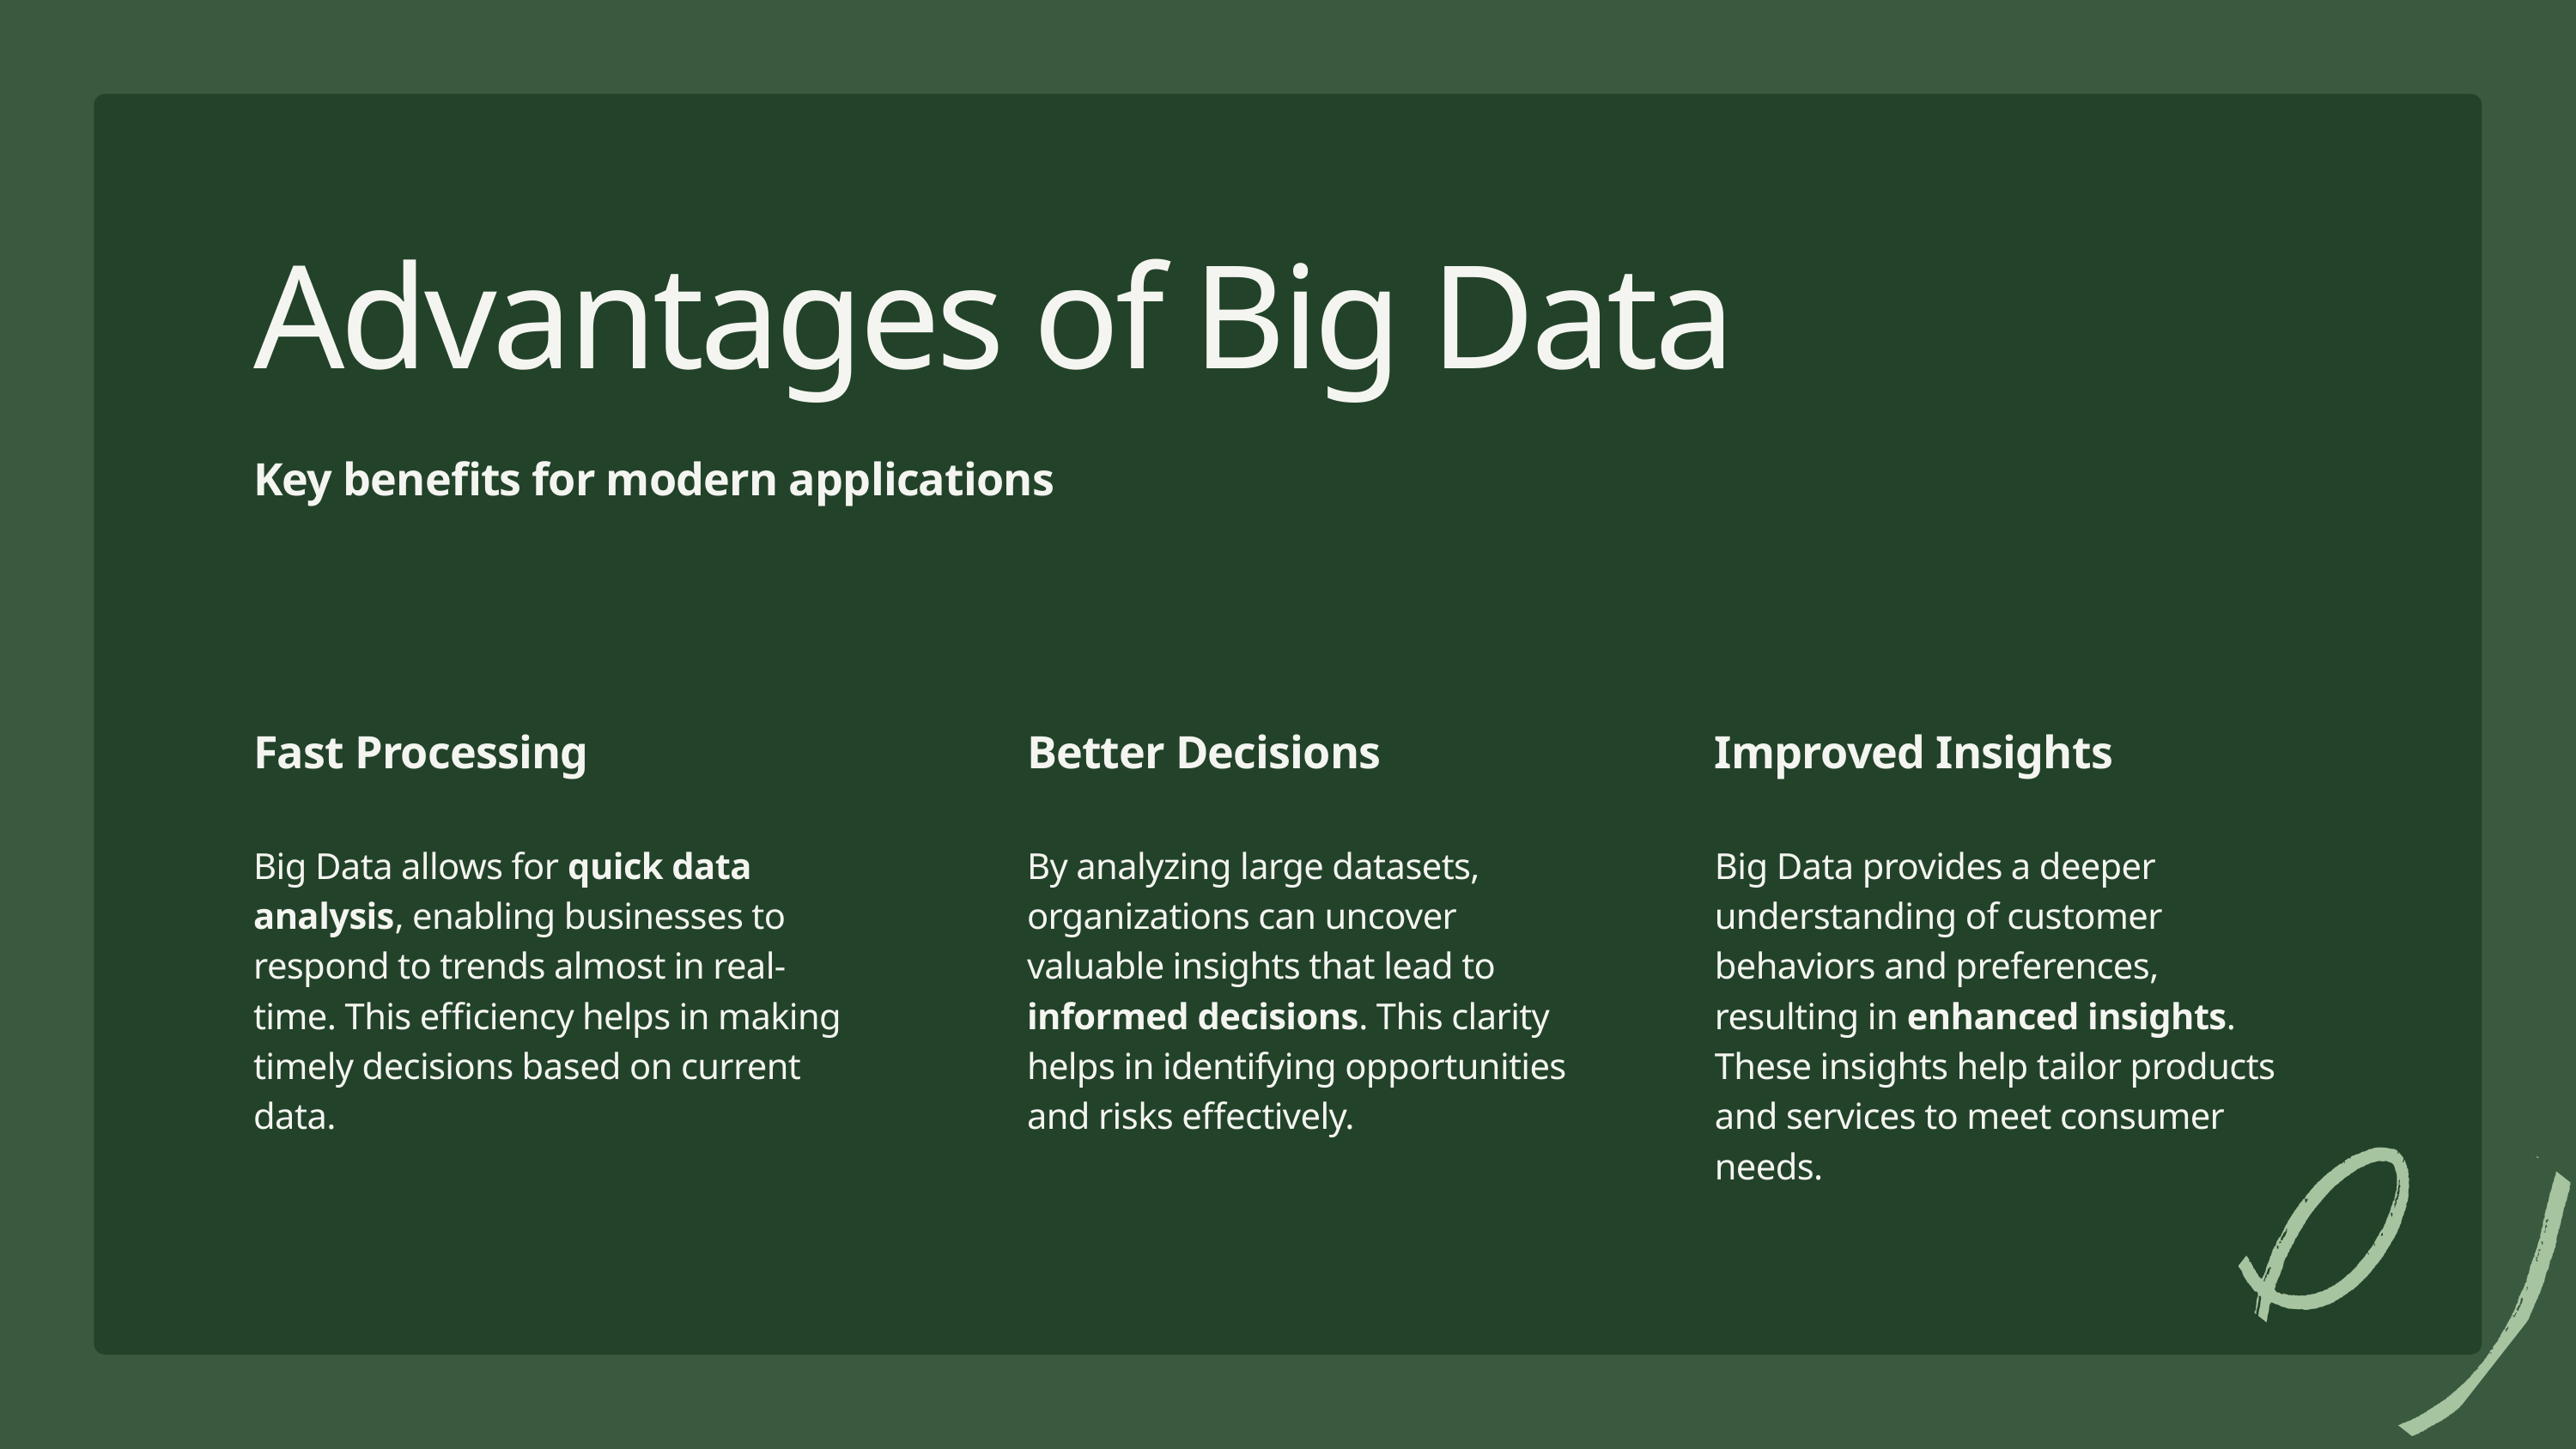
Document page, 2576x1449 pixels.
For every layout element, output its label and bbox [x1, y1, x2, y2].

text_box [253, 724, 861, 1092]
text_box [1714, 724, 2280, 1137]
text_box [1026, 724, 1593, 1142]
text_box [253, 210, 2120, 512]
text_box [94, 63, 2482, 1355]
text_box [2308, 1113, 2576, 1449]
